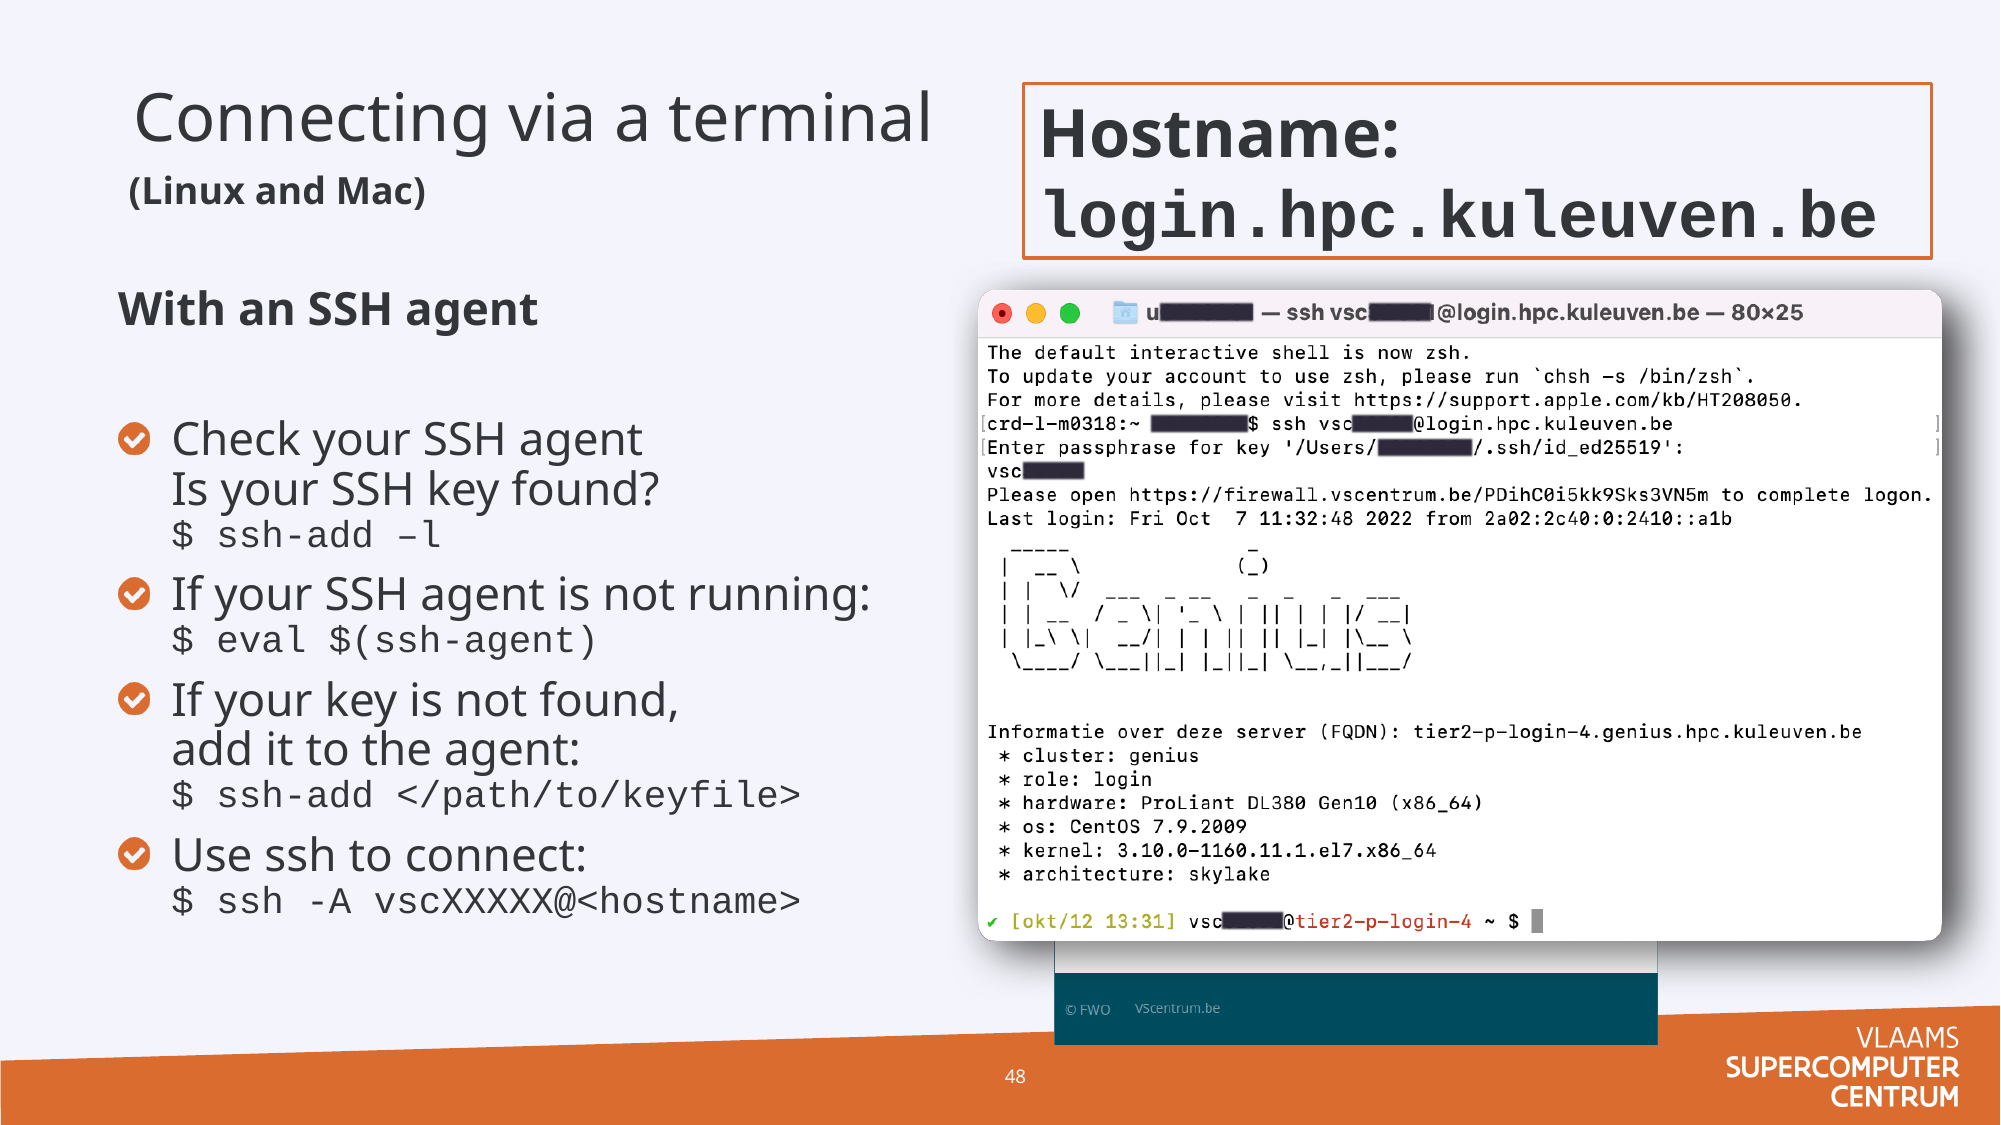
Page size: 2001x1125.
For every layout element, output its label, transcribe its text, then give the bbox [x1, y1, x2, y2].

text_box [978, 941, 1942, 1045]
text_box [978, 290, 1942, 941]
picture [118, 837, 150, 870]
text_box (Linux and Mac) [113, 159, 441, 220]
list With an SSH agent Check your SSH agent Is your SSH key found? $ ssh-add –l If your SSH agent is not running: $ eval $(ssh-agent) If your key is not found, add it to the agent: $ ssh-add </path/to/keyfile> Use ssh to connect: $ ssh -A vscXXXXX@<hostname> [118, 286, 978, 987]
text_box Hostname: login.hpc.kuleuven.be [1023, 185, 1932, 259]
text_box Connecting via a terminal [118, 54, 1941, 185]
picture [118, 422, 150, 455]
picture [118, 682, 150, 715]
slide_number 48 [958, 1047, 1042, 1108]
picture [1725, 1021, 1960, 1117]
picture [118, 577, 150, 610]
